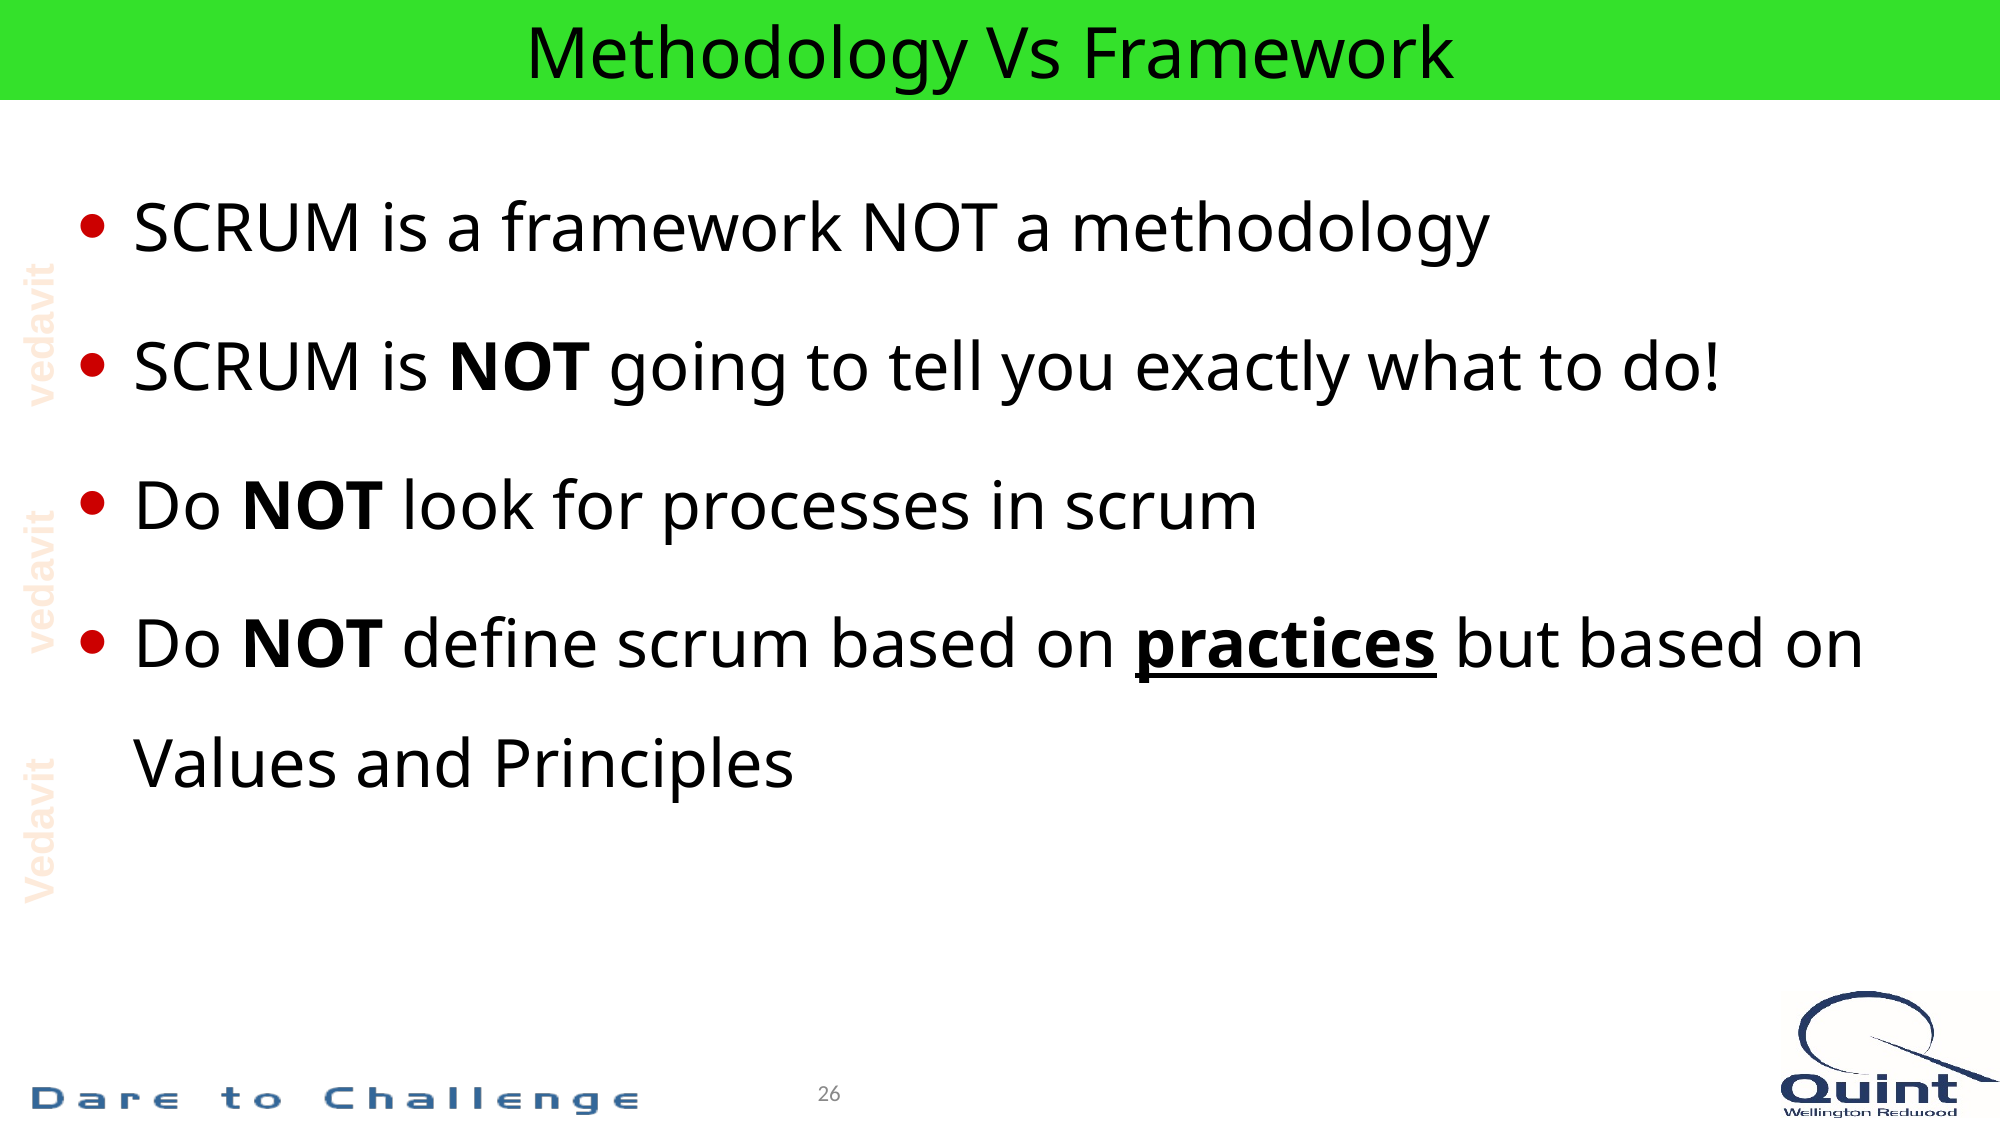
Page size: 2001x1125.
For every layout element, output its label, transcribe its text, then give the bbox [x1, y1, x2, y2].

list SCRUM is a framework NOT a methodology SCRUM is NOT going to tell you exactly what to do! Do NOT look for processes in scrum Do NOT define scrum based on practices but based on Values and Principles [62, 137, 1938, 1013]
picture [1781, 991, 2000, 1118]
picture [0, 1071, 690, 1125]
slide_number 26 [762, 1062, 896, 1123]
title Methodology Vs Framework [0, 0, 2000, 100]
